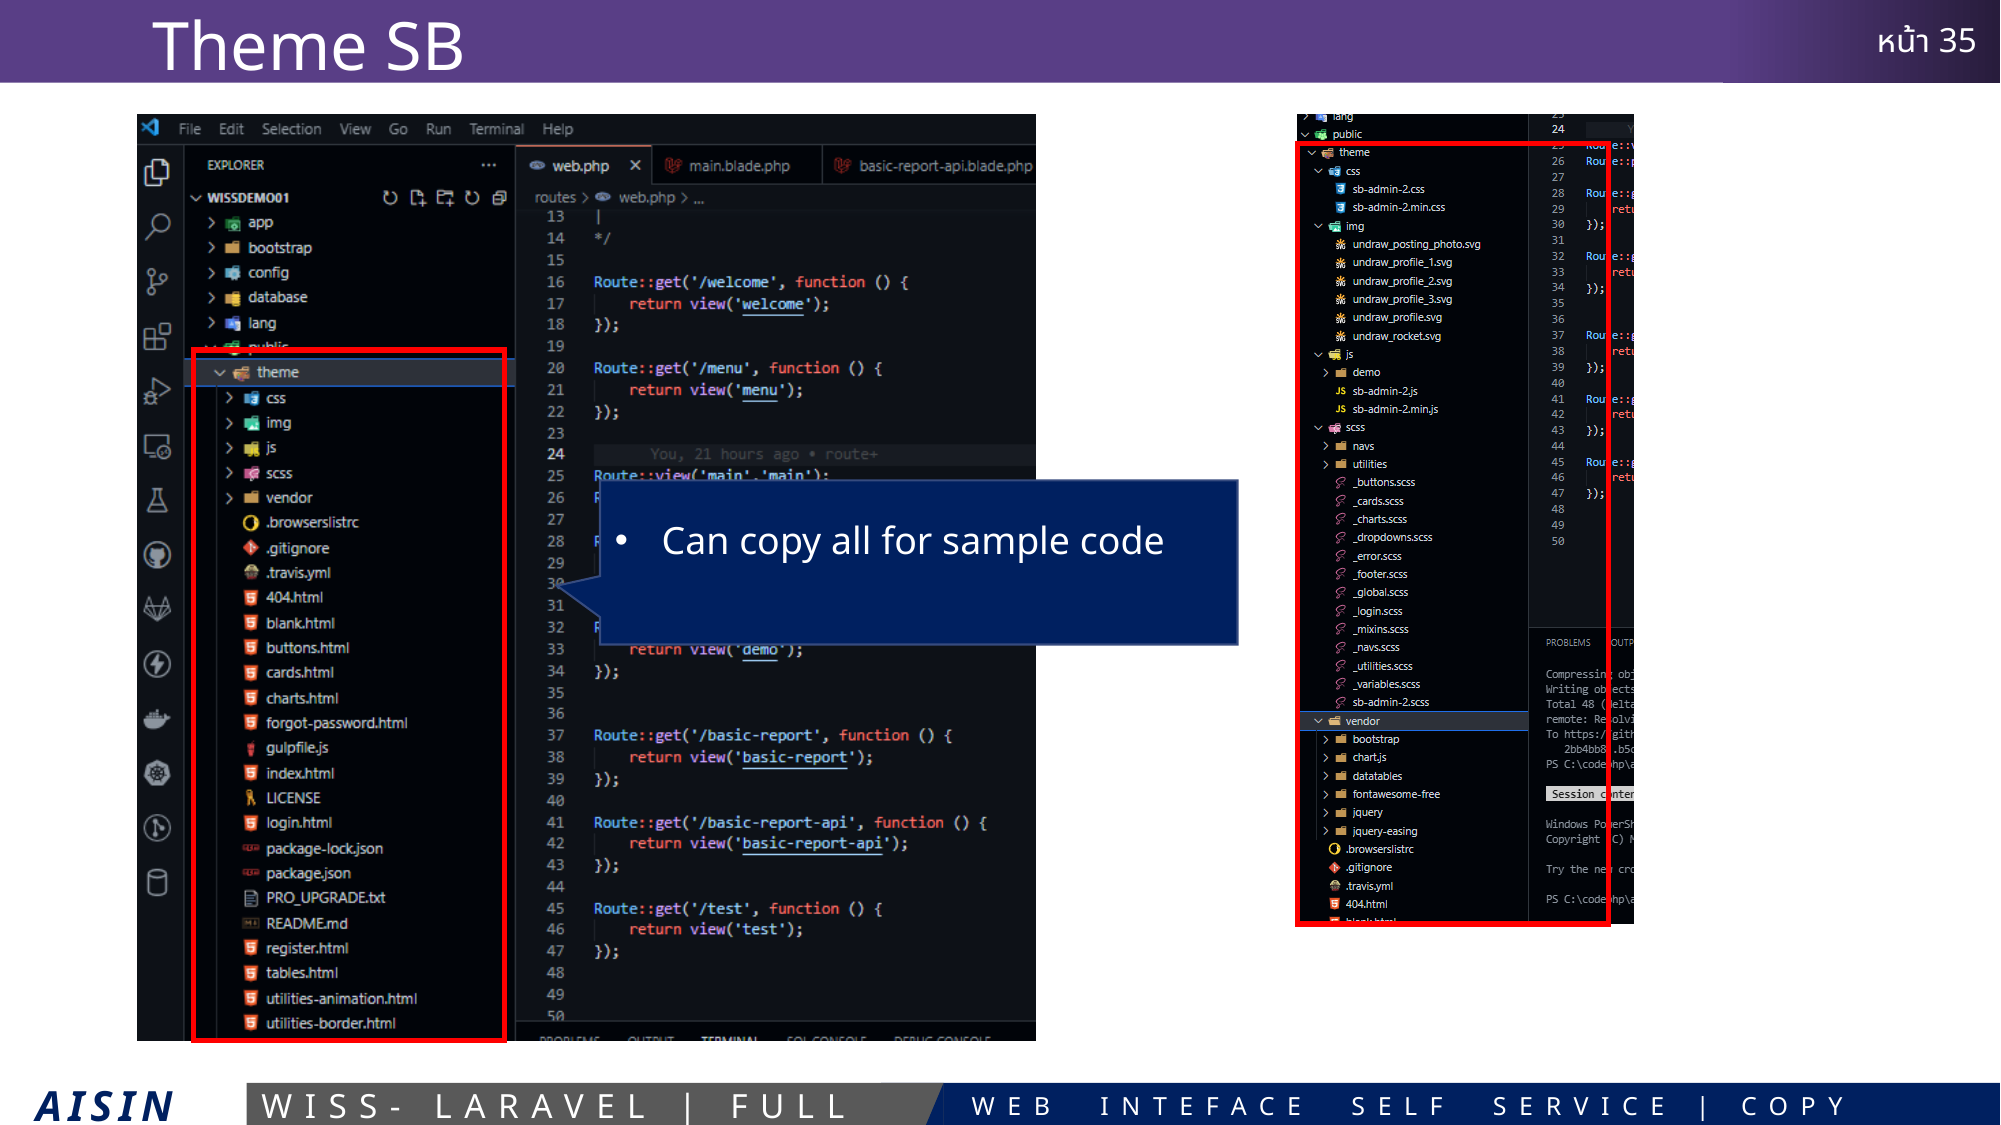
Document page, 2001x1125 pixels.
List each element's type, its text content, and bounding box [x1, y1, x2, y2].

picture [1297, 114, 1634, 925]
picture [137, 114, 1036, 1041]
text_box Can copy all for sample code [1036, 479, 1239, 646]
title Theme SB [137, 0, 1863, 99]
